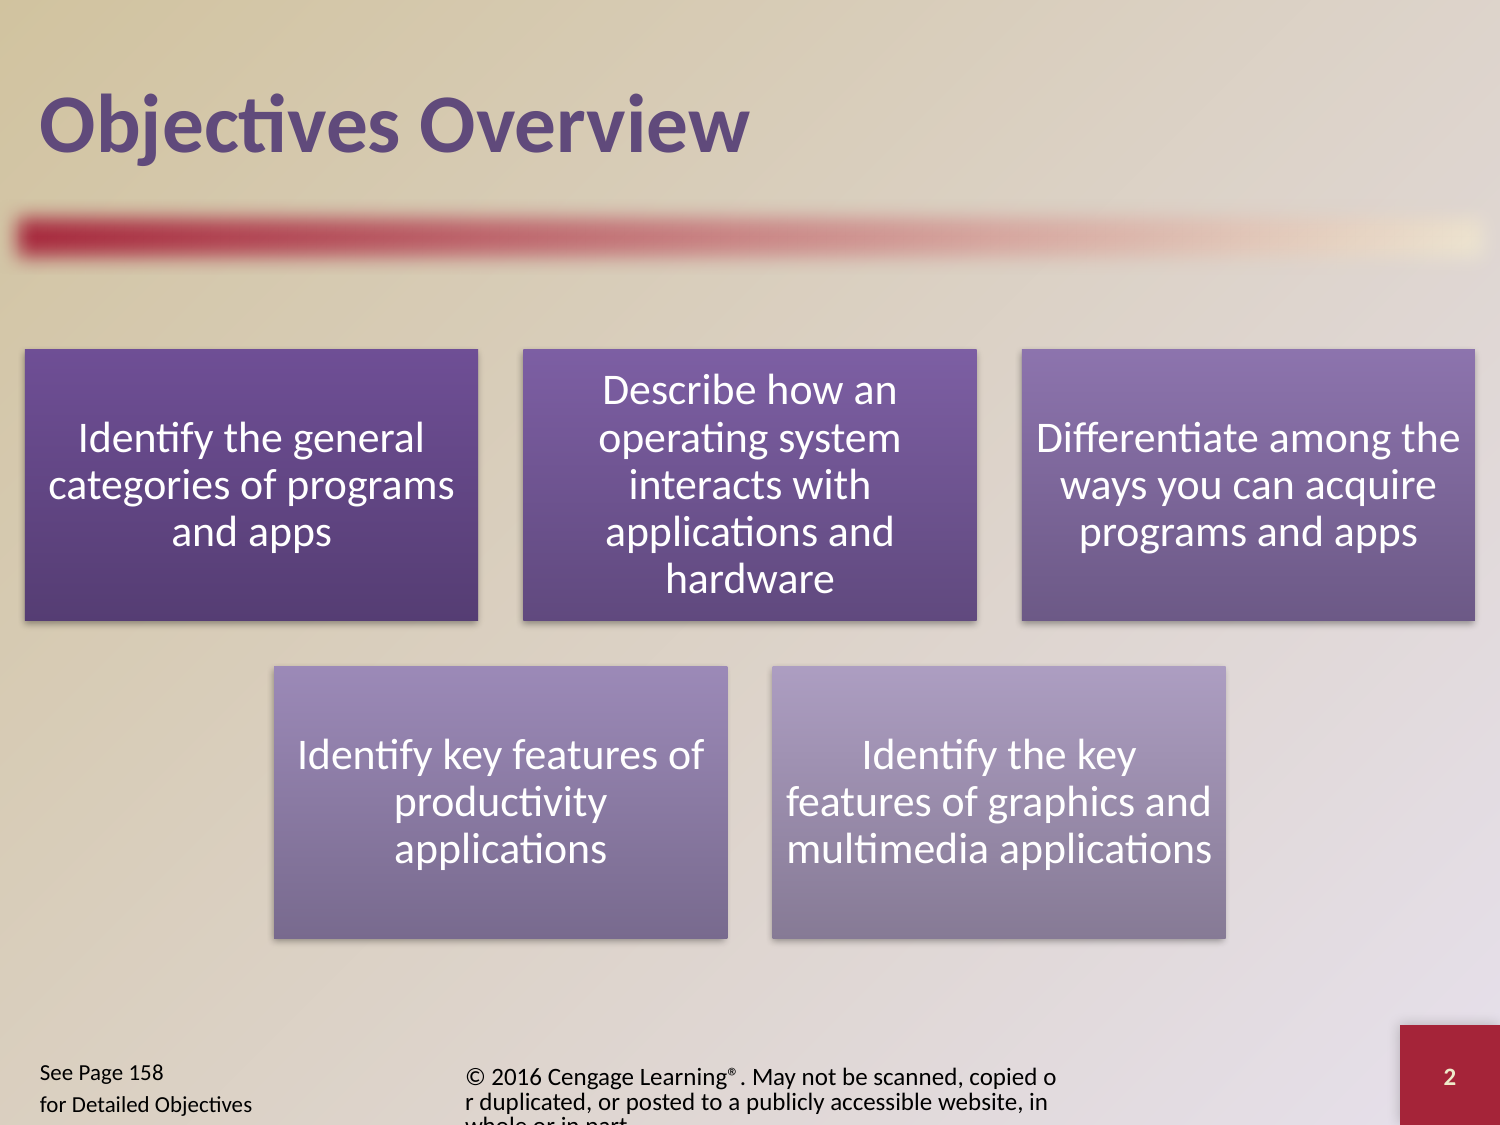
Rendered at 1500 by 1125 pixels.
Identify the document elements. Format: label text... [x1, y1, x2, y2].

title Objectives Overview [24, 24, 1475, 213]
slide_number 2 [1400, 1025, 1500, 1125]
footer © 2016 Cengage Learning®. May not be scanned, copied or duplicated, or posted to a publicly accessible website, in whole or in part. [450, 1037, 1075, 1113]
list See Page 158 for Detailed Objectives [24, 1050, 300, 1125]
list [24, 262, 1476, 1026]
